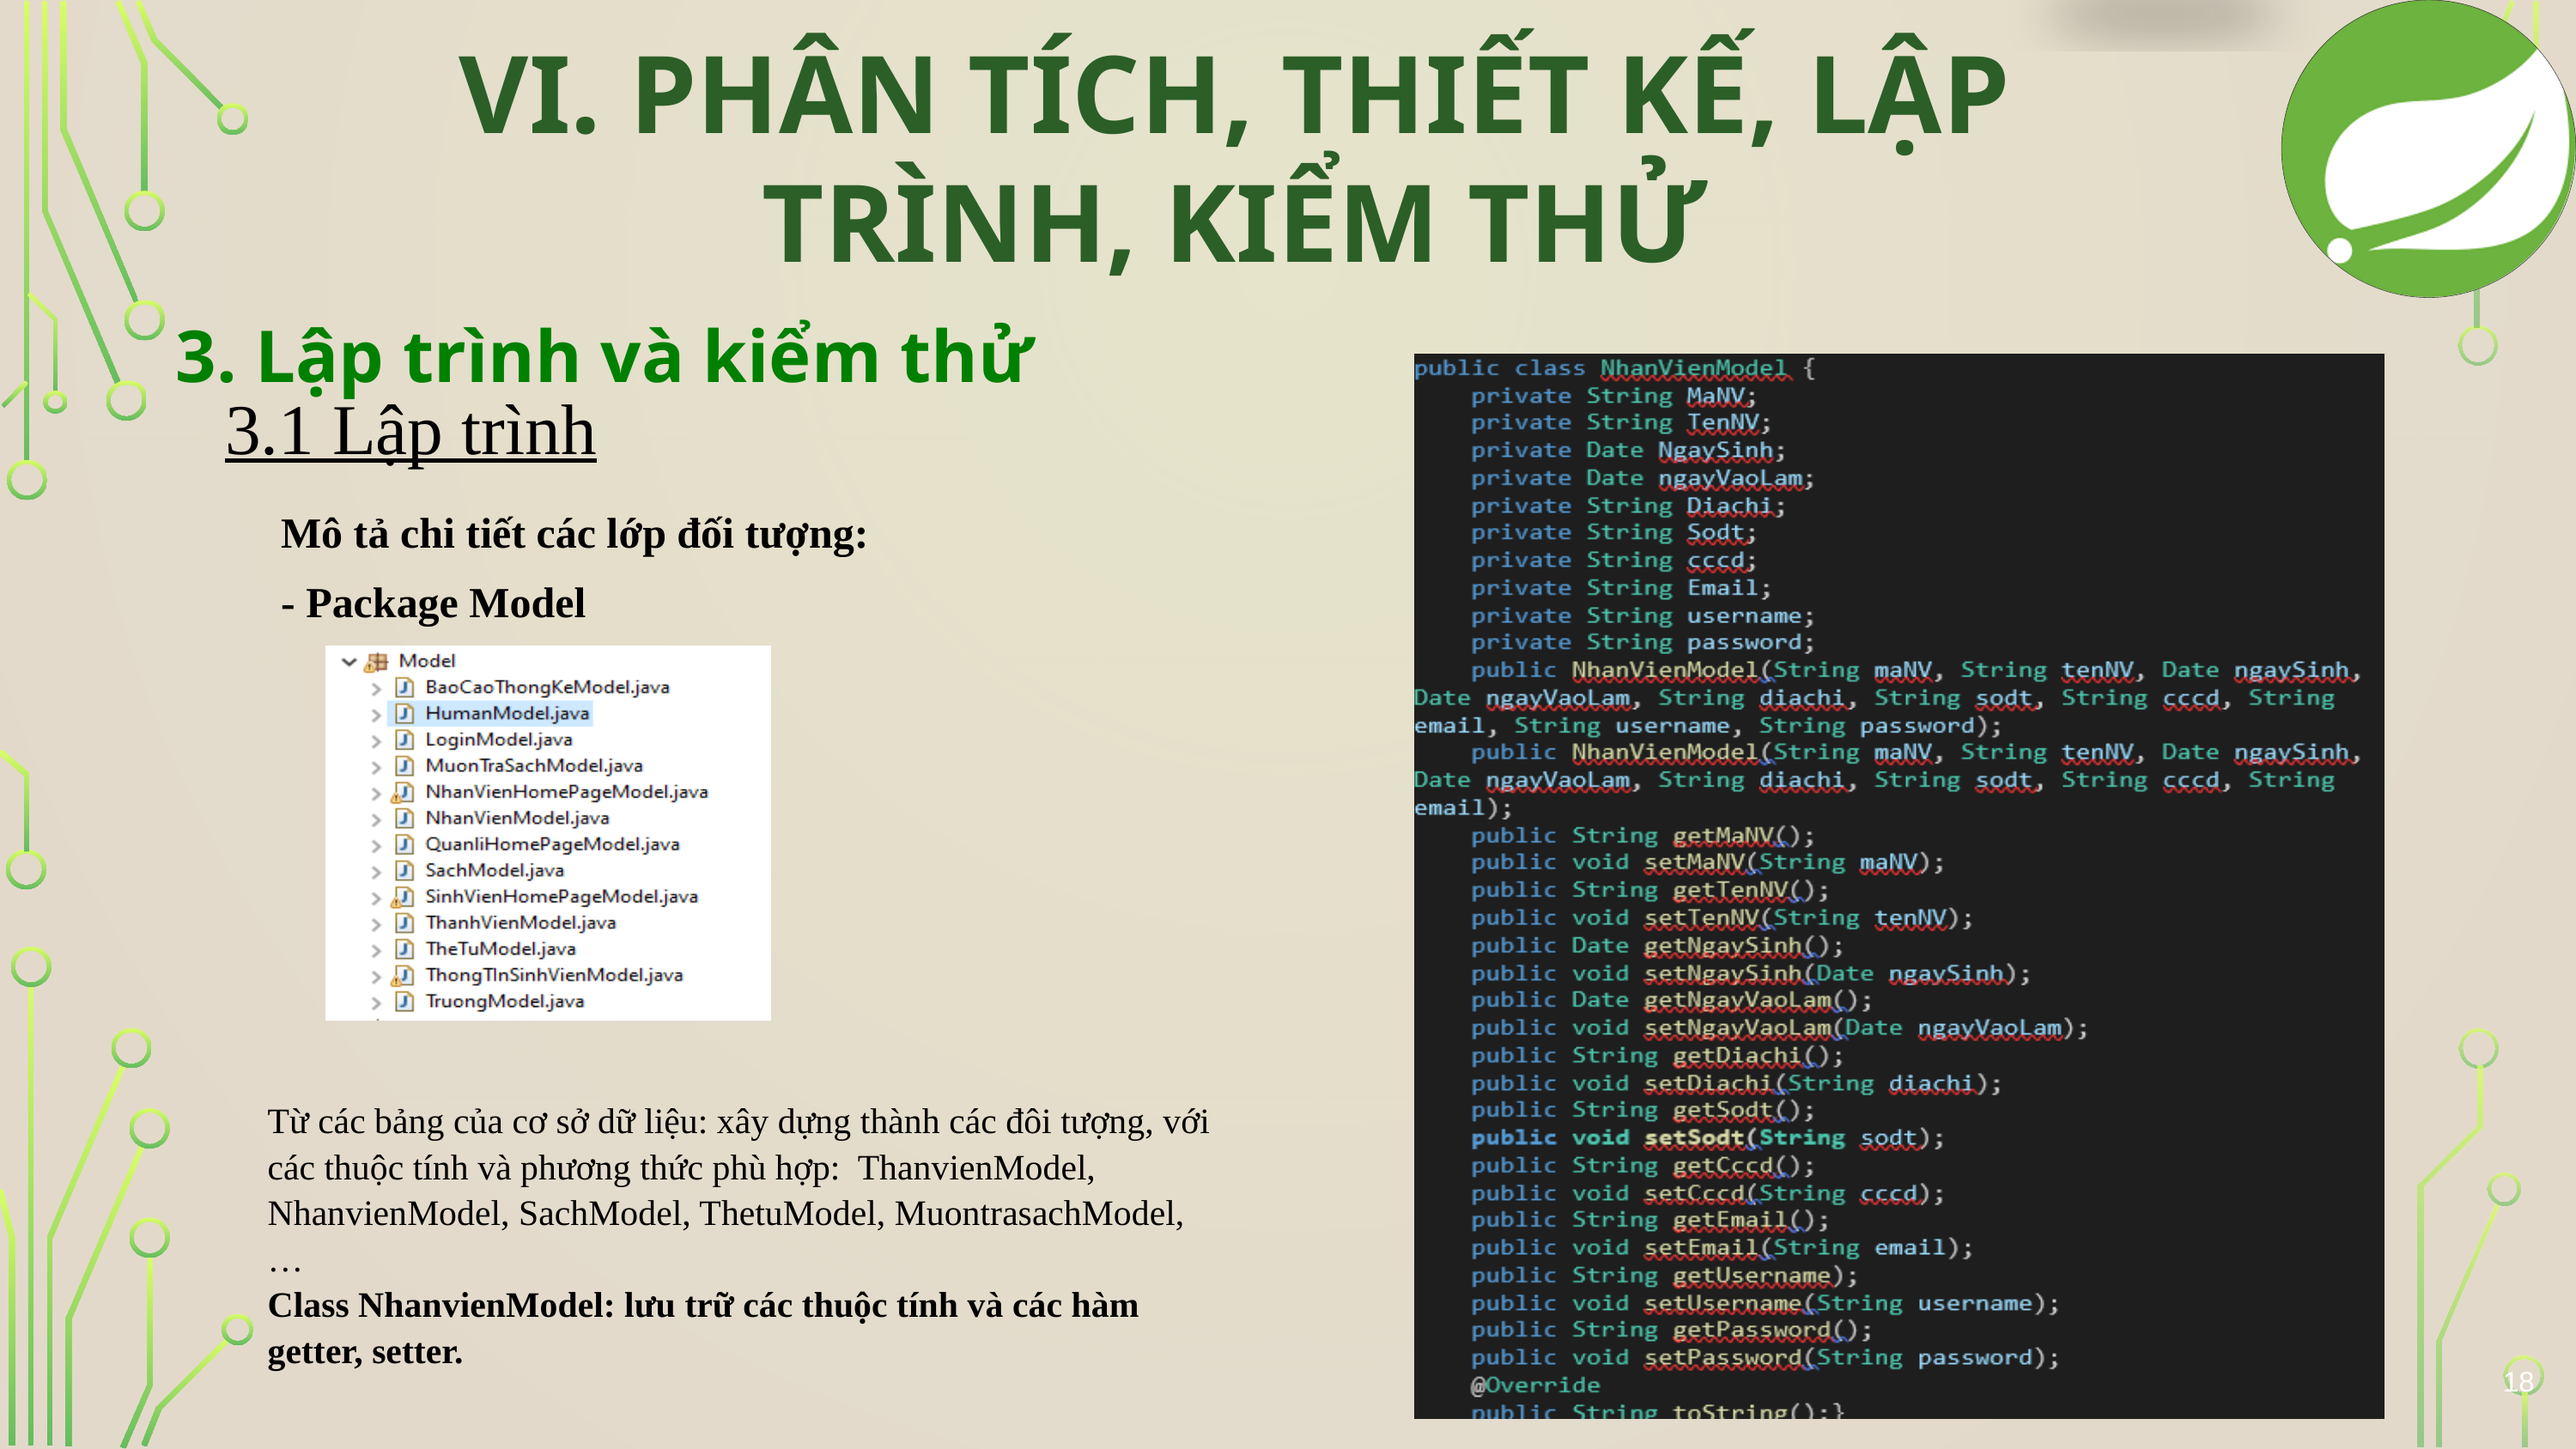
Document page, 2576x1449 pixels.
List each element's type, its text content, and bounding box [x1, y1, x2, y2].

text_box 3.1 Lập trình [212, 376, 978, 476]
picture [325, 645, 771, 1021]
text_box [162, 475, 2429, 1420]
text_box 3. Lập trình và kiểm thử [162, 304, 1288, 403]
text_box VI. PHÂN TÍCH, THIẾT KẾ, LẬP TRÌNH, KIỂM THỬ [416, 19, 2054, 290]
picture [2281, 0, 2576, 298]
slide_number 18 [2429, 1342, 2548, 1420]
text_box Mô tả chi tiết các lớp đối tượng: - Package Model [268, 495, 883, 633]
text_box Từ các bảng của cơ sở dữ liệu: xây dựng thành các đôi tượng, với các thuộc tính và phương thức phù hợp: ThanvienModel, NhanvienModel, SachModel, ThetuModel, MuontrasachModel, … Class NhanvienModel: lưu trữ các thuộc tính và các hàm getter, setter. [254, 1088, 1236, 1377]
picture [1414, 354, 2385, 1419]
